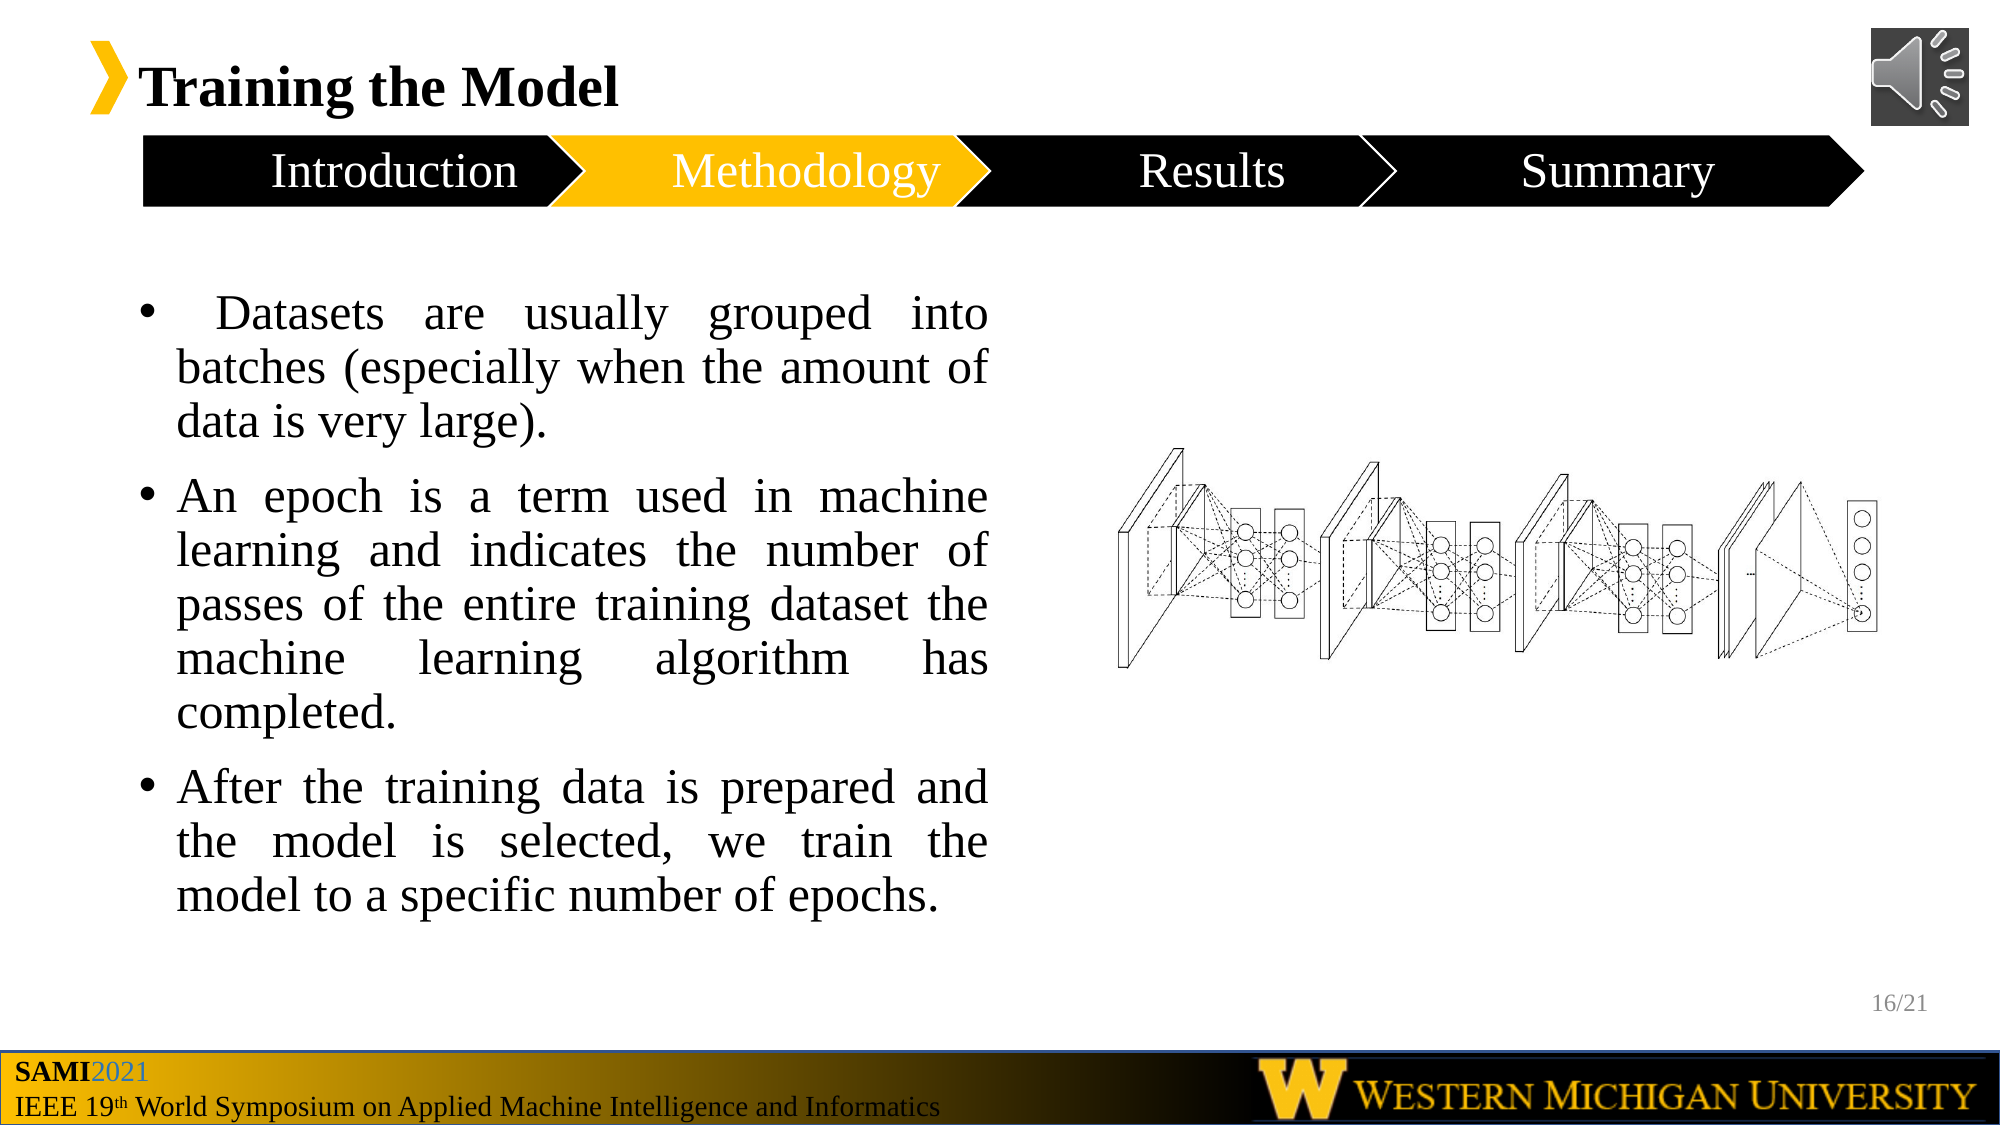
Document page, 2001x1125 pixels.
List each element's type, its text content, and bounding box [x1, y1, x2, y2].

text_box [141, 134, 1867, 208]
picture [1057, 427, 1921, 681]
list Datasets are usually grouped into batches (especially when the amount of data is very large). An epoch is a term used in machine learning and indicates the number of passes of the entire training dataset the machine learning algorithm has completed. After the training data is prepared and the model is selected, we train the model to a specific number of epochs. [123, 278, 1005, 1045]
slide_number 16/21 [1795, 959, 2000, 1043]
picture [1250, 1057, 1986, 1122]
picture [1870, 26, 1971, 127]
text_box [1308, 1050, 2000, 1125]
text_box [88, 39, 130, 116]
text_box Training the Model [123, 40, 670, 126]
text_box SAMI2021 IEEE 19th World Symposium on Applied Machine Intelligence and Informatics [0, 1045, 1308, 1125]
